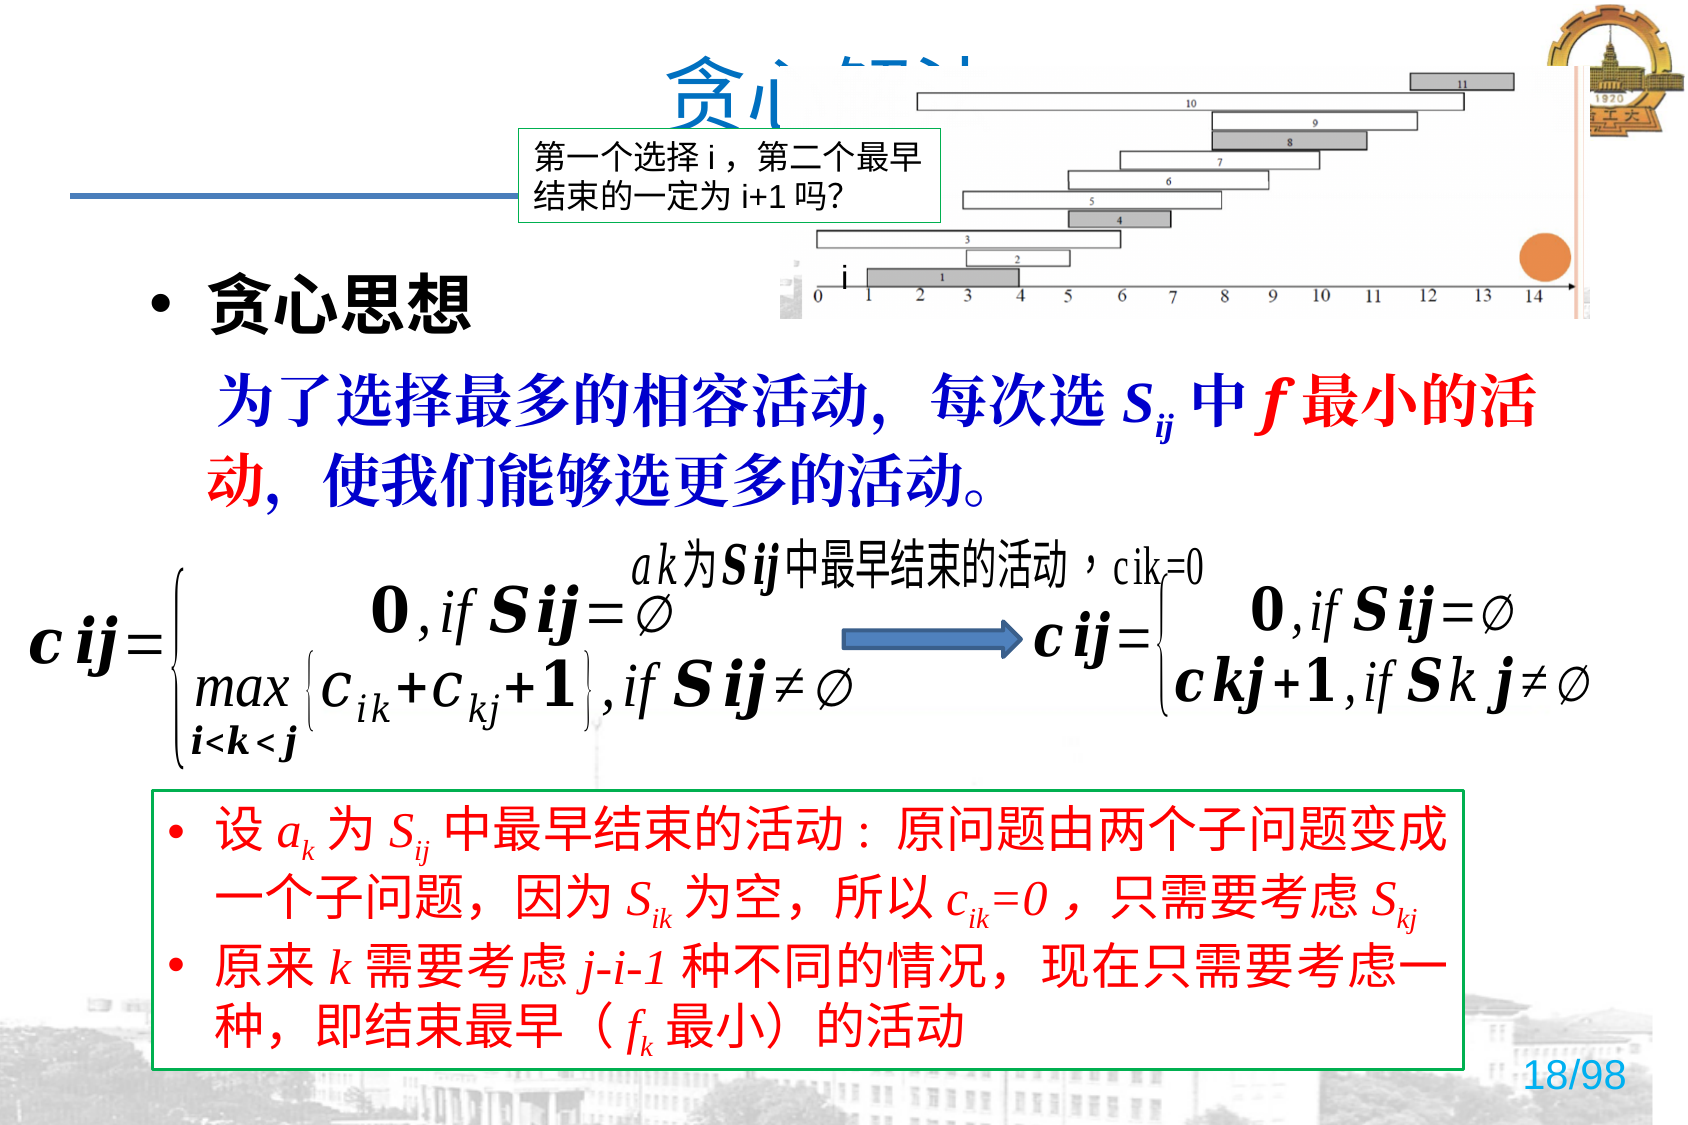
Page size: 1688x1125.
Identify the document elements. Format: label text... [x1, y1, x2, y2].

text_box 贪心思想 为了选择最多的相容活动，每次选Sij中f最小的活动，使我们能够选更多的活动。 [135, 255, 1553, 551]
picture [779, 3, 1688, 319]
picture [967, 566, 974, 579]
picture [967, 551, 974, 562]
picture [0, 529, 1688, 1125]
picture [1013, 571, 1026, 582]
picture [803, 552, 813, 566]
picture [790, 552, 800, 566]
title 贪心解法 [70, 7, 1590, 179]
picture [934, 558, 942, 566]
text_box 设ak为Sij中最早结束的活动: 原问题由两个子问题变成一个子问题，因为Sik为空，所以cik=0，只需要考虑Skj 原来k需要考虑j-i-1种不同的情况，现在只需要考虑一种，即结束最早（fk最小）的活动 [152, 790, 1464, 1070]
text_box 第一个选择i，第二个最早结束的一定为i+1吗？ [518, 128, 774, 223]
text_box [841, 619, 1023, 659]
picture [863, 554, 882, 560]
picture [945, 558, 954, 566]
picture [1191, 551, 1199, 582]
